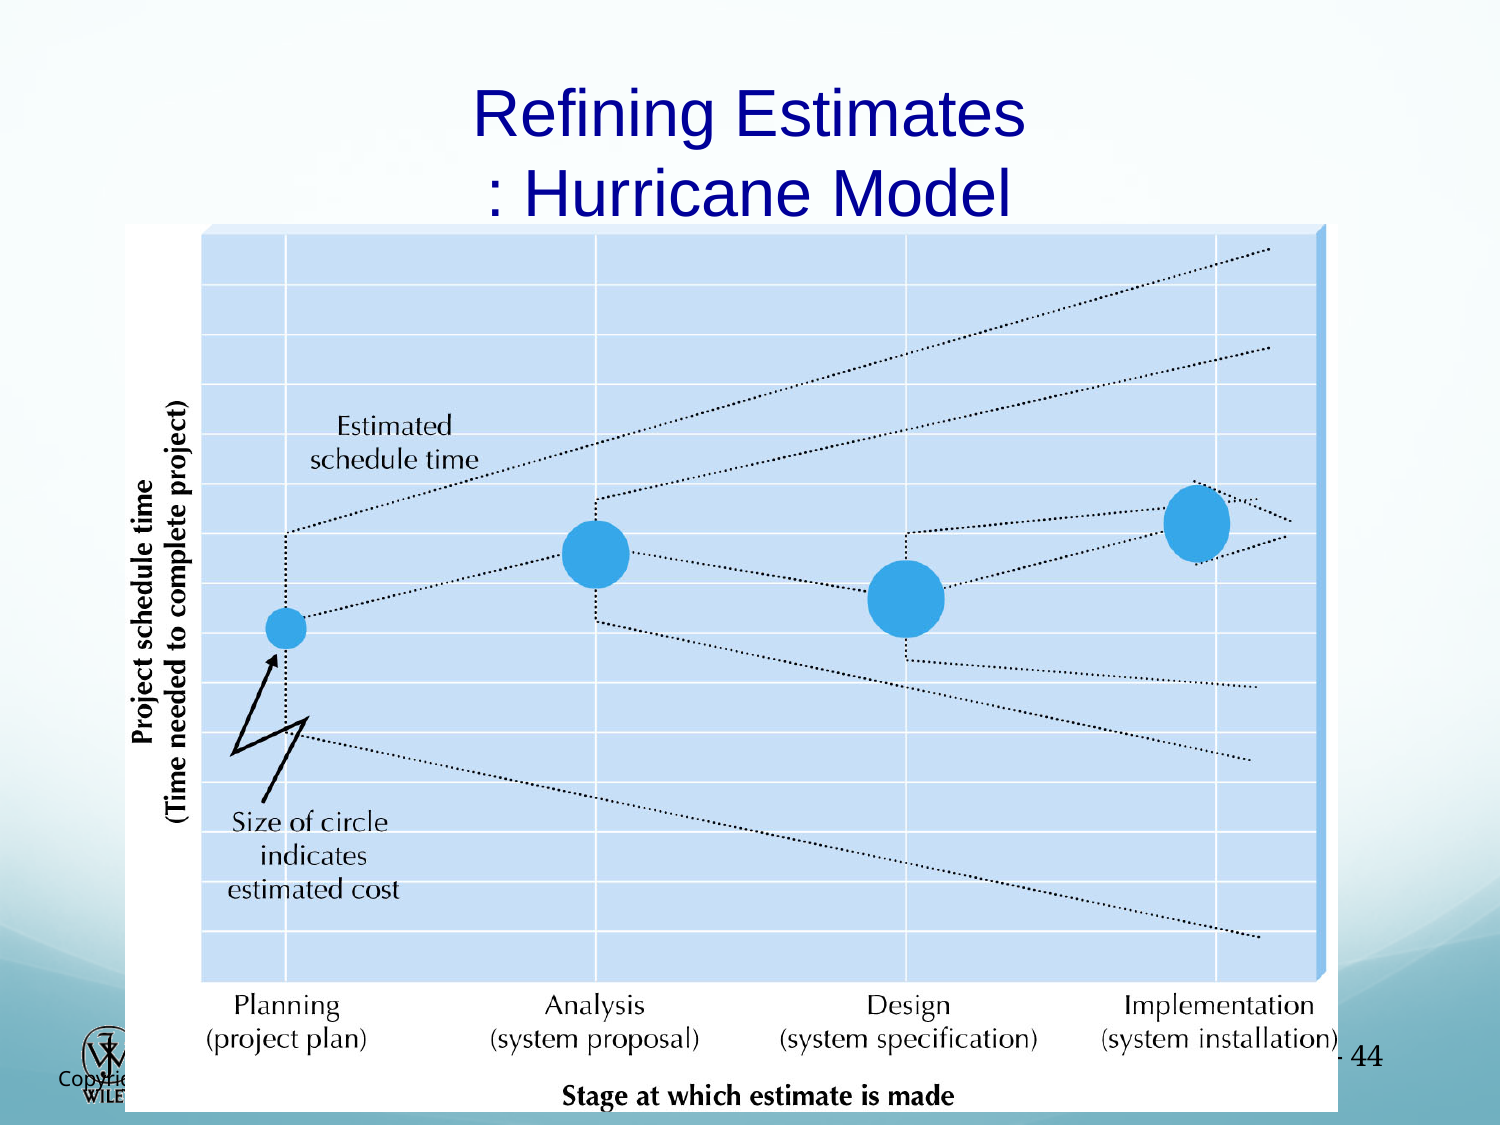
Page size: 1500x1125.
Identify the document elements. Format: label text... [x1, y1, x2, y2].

footer Copyright 2006 © John Wiley & Sons, Inc. All rights reserved. [43, 1029, 117, 1090]
picture [78, 224, 1338, 1112]
slide_number 4 - 44 [1358, 1029, 1459, 1090]
title Refining Estimates : Hurricane Model [89, 17, 1410, 238]
